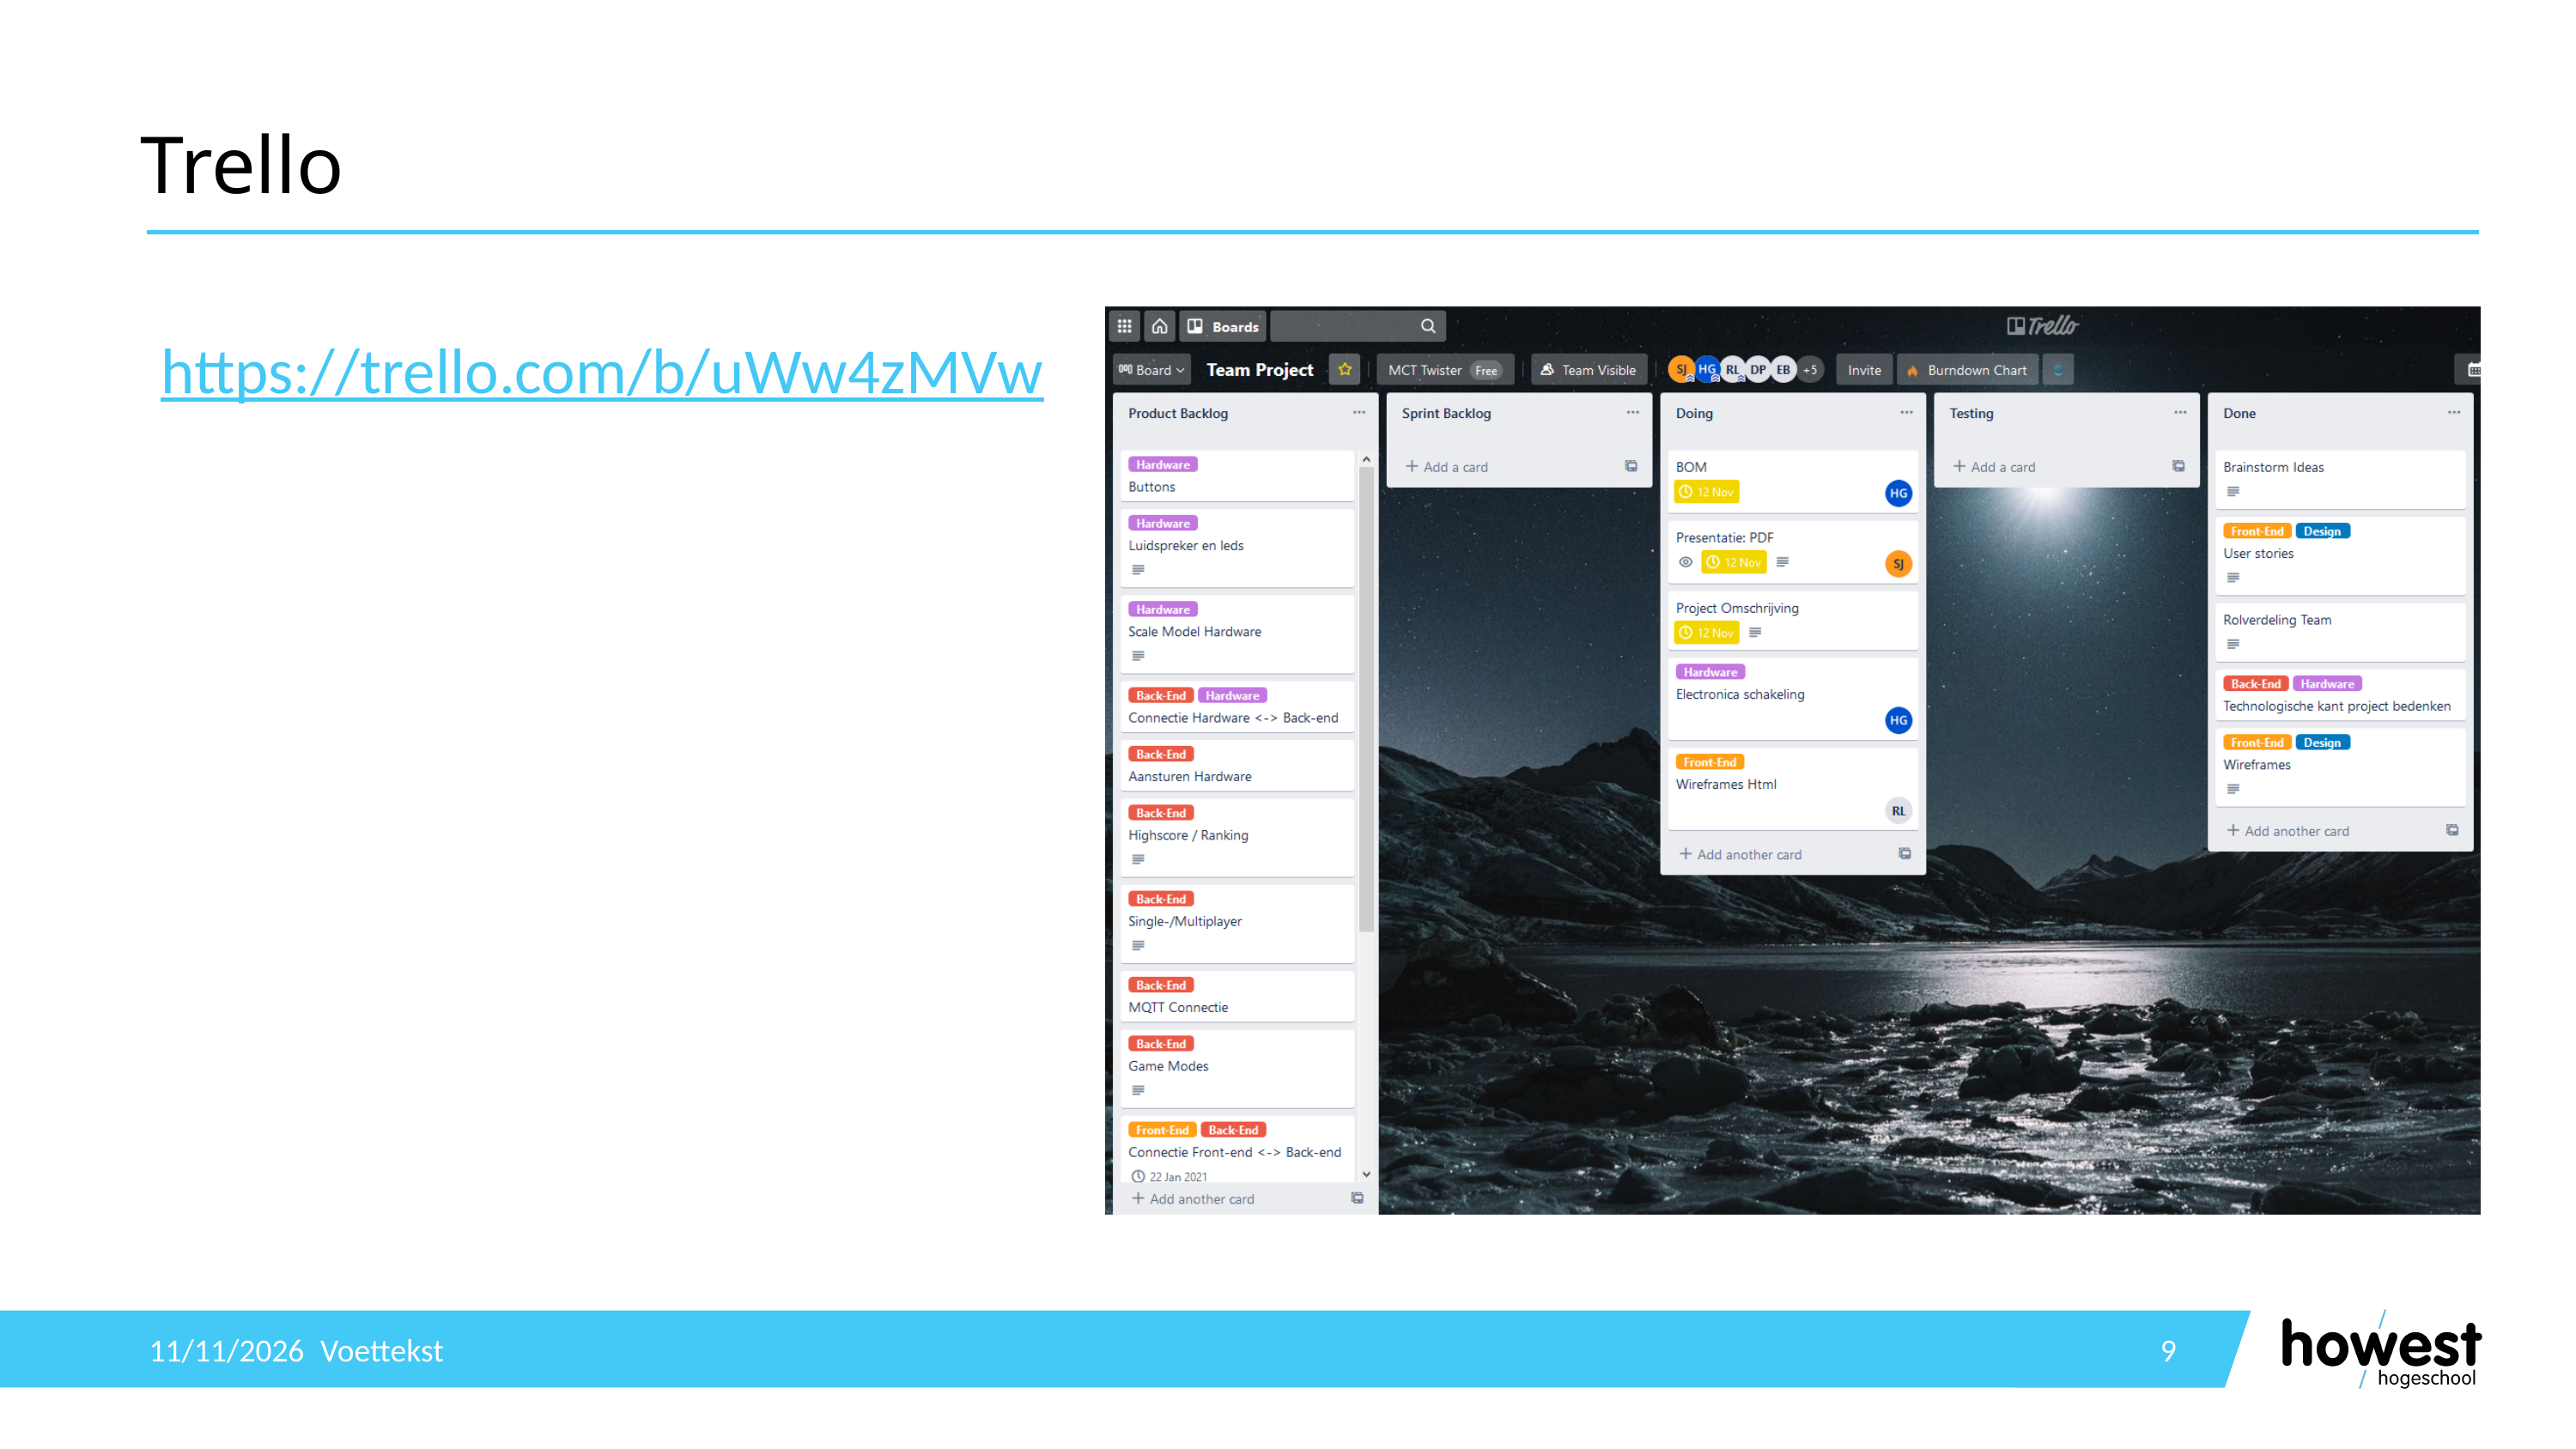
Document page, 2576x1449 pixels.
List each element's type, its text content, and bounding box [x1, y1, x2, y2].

picture [2251, 1288, 2512, 1421]
picture [1105, 306, 2481, 1215]
footer Voettekst [320, 1310, 1190, 1388]
title Trello [140, 124, 2476, 215]
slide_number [149, 1310, 320, 1388]
list https://trello.com/b/uWw4zMVw [148, 331, 1105, 1191]
slide_number 9 [2048, 1310, 2190, 1388]
